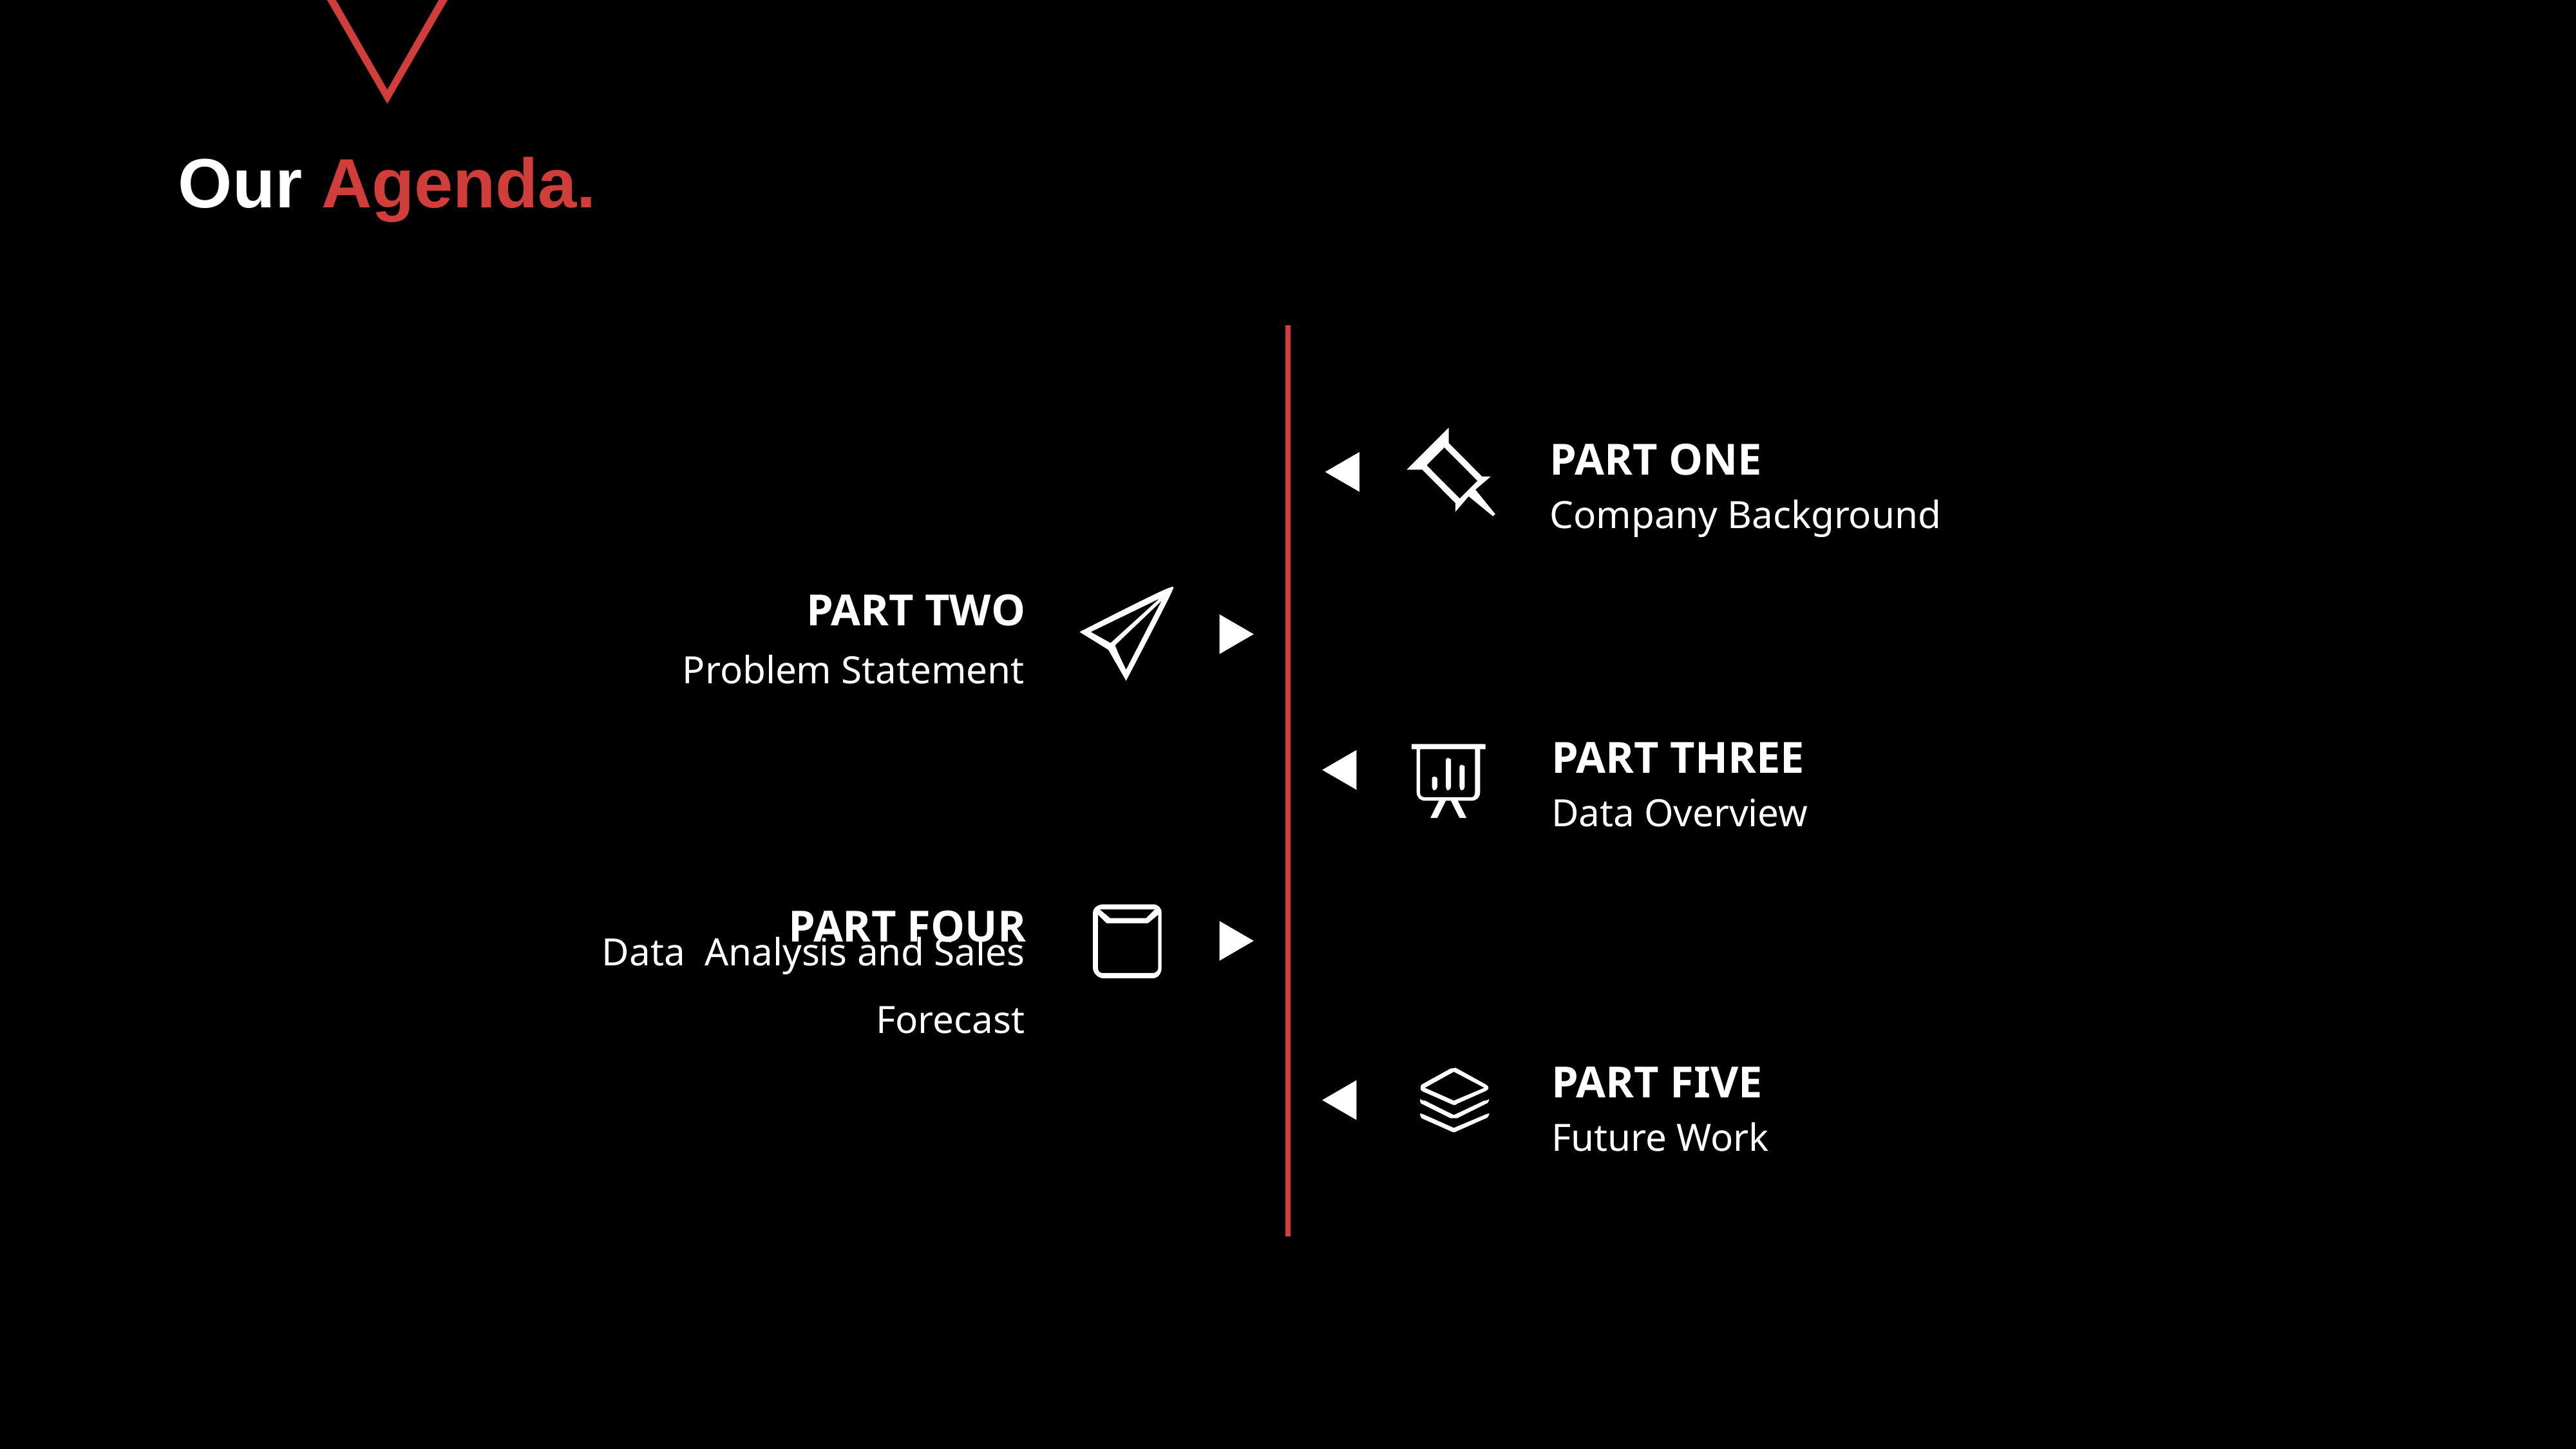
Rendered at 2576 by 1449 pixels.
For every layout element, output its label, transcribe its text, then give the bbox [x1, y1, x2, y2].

text_box PART FIVE [1542, 1019, 2139, 1116]
text_box [1093, 904, 1162, 979]
text_box PART THREE [1542, 694, 2139, 791]
text_box Company Background [1540, 493, 2138, 546]
title Our Agenda. [0, 93, 1312, 278]
text_box PART FOUR [438, 863, 1036, 960]
text_box [1420, 1068, 1489, 1105]
text_box Future Work [1542, 1116, 2139, 1169]
text_box [1406, 428, 1495, 516]
text_box [1322, 750, 1357, 790]
text_box PART TWO [437, 547, 1036, 644]
text_box [1219, 921, 1254, 961]
text_box Problem Statement [436, 613, 1034, 701]
text_box [1219, 614, 1254, 654]
text_box [1322, 1080, 1357, 1121]
text_box [1411, 744, 1486, 819]
text_box Data Overview [1542, 791, 2139, 844]
text_box Data Analysis and Sales Forecast [437, 896, 1035, 1051]
text_box [1079, 586, 1174, 681]
text_box [1325, 451, 1359, 492]
text_box [1420, 1113, 1490, 1133]
text_box [1420, 1099, 1490, 1119]
text_box [327, 0, 448, 104]
text_box PART ONE [1540, 396, 2138, 493]
